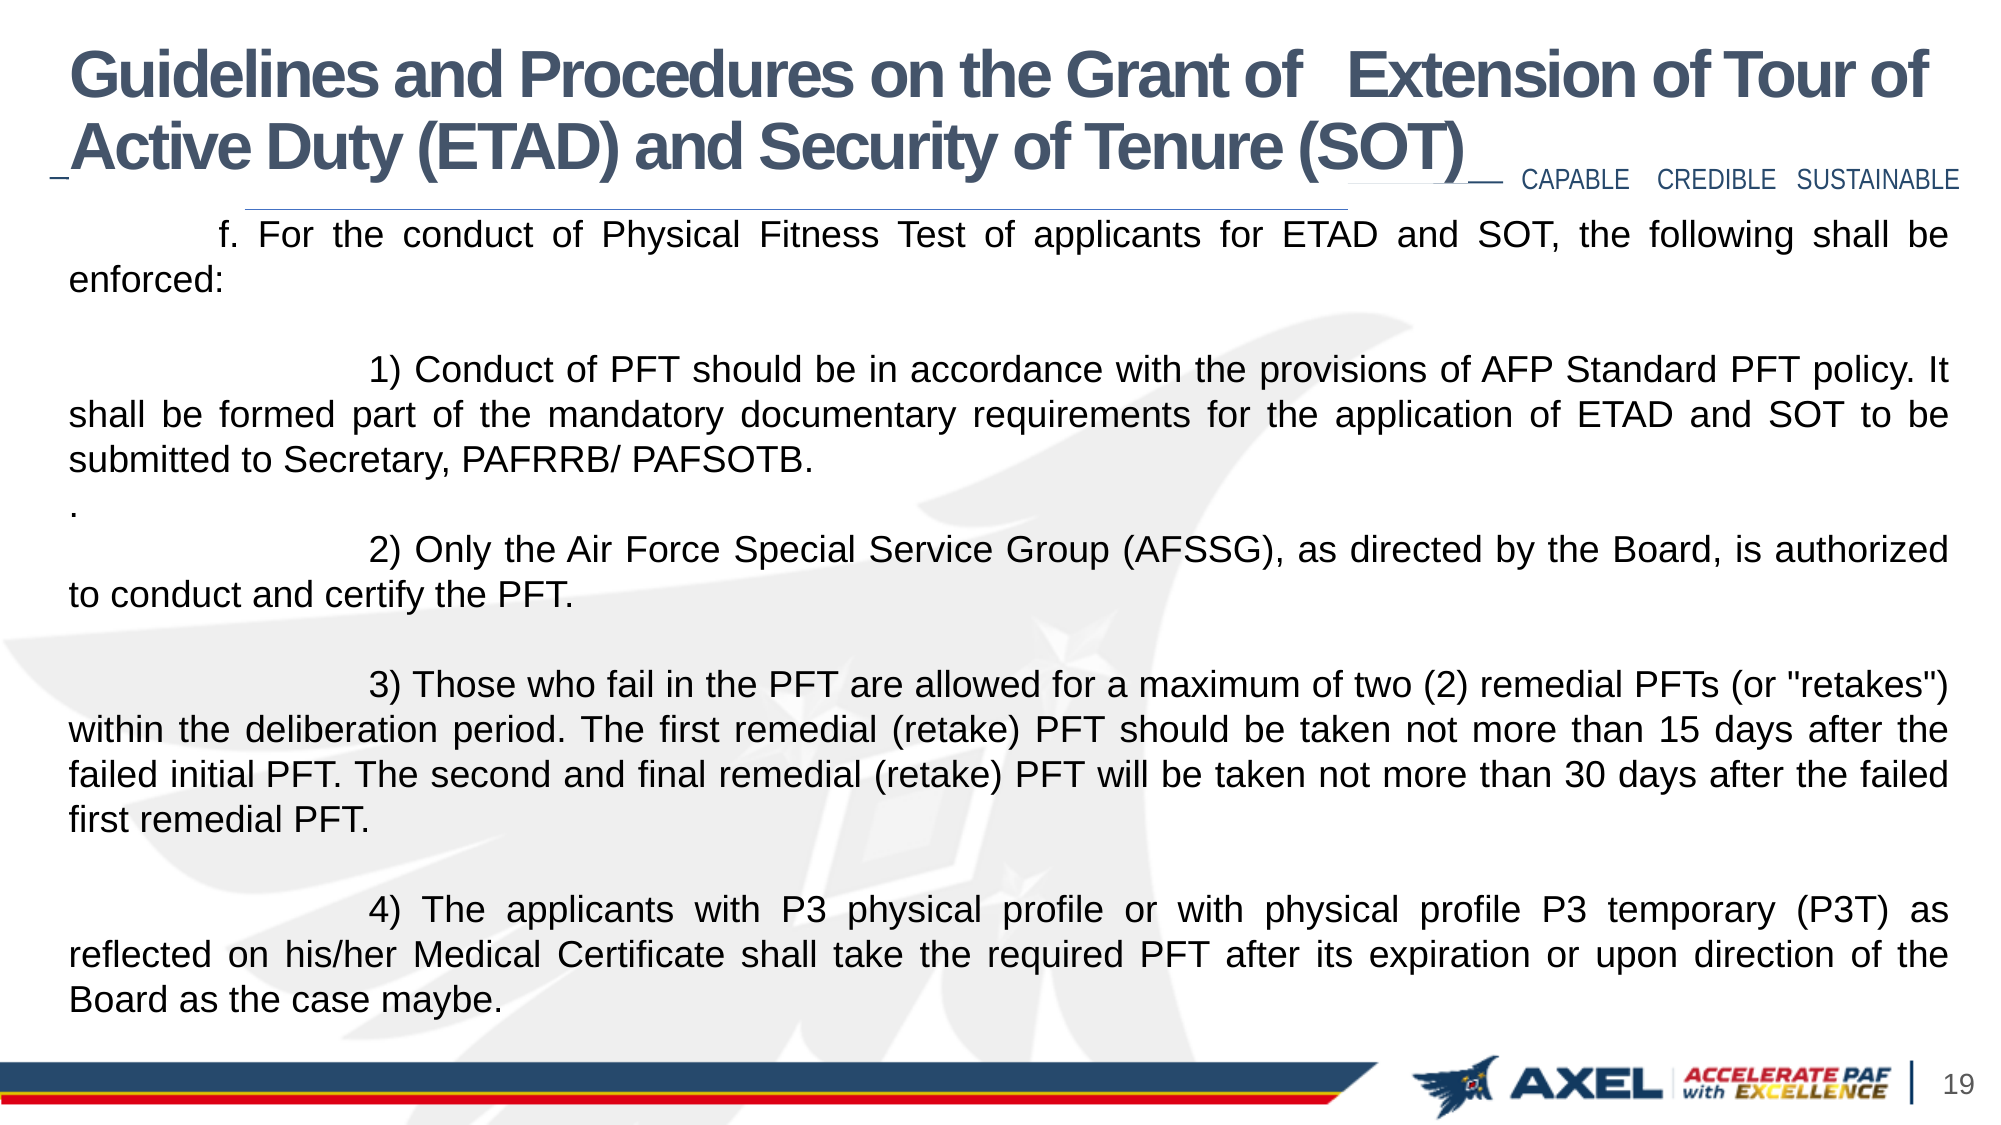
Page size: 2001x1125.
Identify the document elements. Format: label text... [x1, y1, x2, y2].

text_box f. For the conduct of Physical Fitness Test of applicants for ETAD and SOT, the following shall be enforced: 1) Conduct of PFT should be in accordance with the provisions of AFP Standard PFT policy. It shall be formed part of the mandatory documentary requirements for the application of ETAD and SOT to be submitted to Secretary, PAFRRB/ PAFSOTB. . 2) Only the Air Force Special Service Group (AFSSG), as directed by the Board, is authorized to conduct and certify the PFT. 3) Those who fail in the PFT are allowed for a maximum of two (2) remedial PFTs (or "retakes") within the deliberation period. The first remedial (retake) PFT should be taken not more than 15 days after the failed initial PFT. The second and final remedial (retake) PFT will be taken not more than 30 days after the failed first remedial PFT. 4) The applicants with P3 physical profile or with physical profile P3 temporary (P3T) as reflected on his/her Medical Certificate shall take the required PFT after its expiration or upon direction of the Board as the case maybe. [54, 203, 1965, 1037]
title Guidelines and Procedures on the Grant of Extension of Tour of Active Duty (ETAD) and Security of Tenure (SOT) [54, 40, 2000, 183]
picture [0, 0, 2001, 1125]
